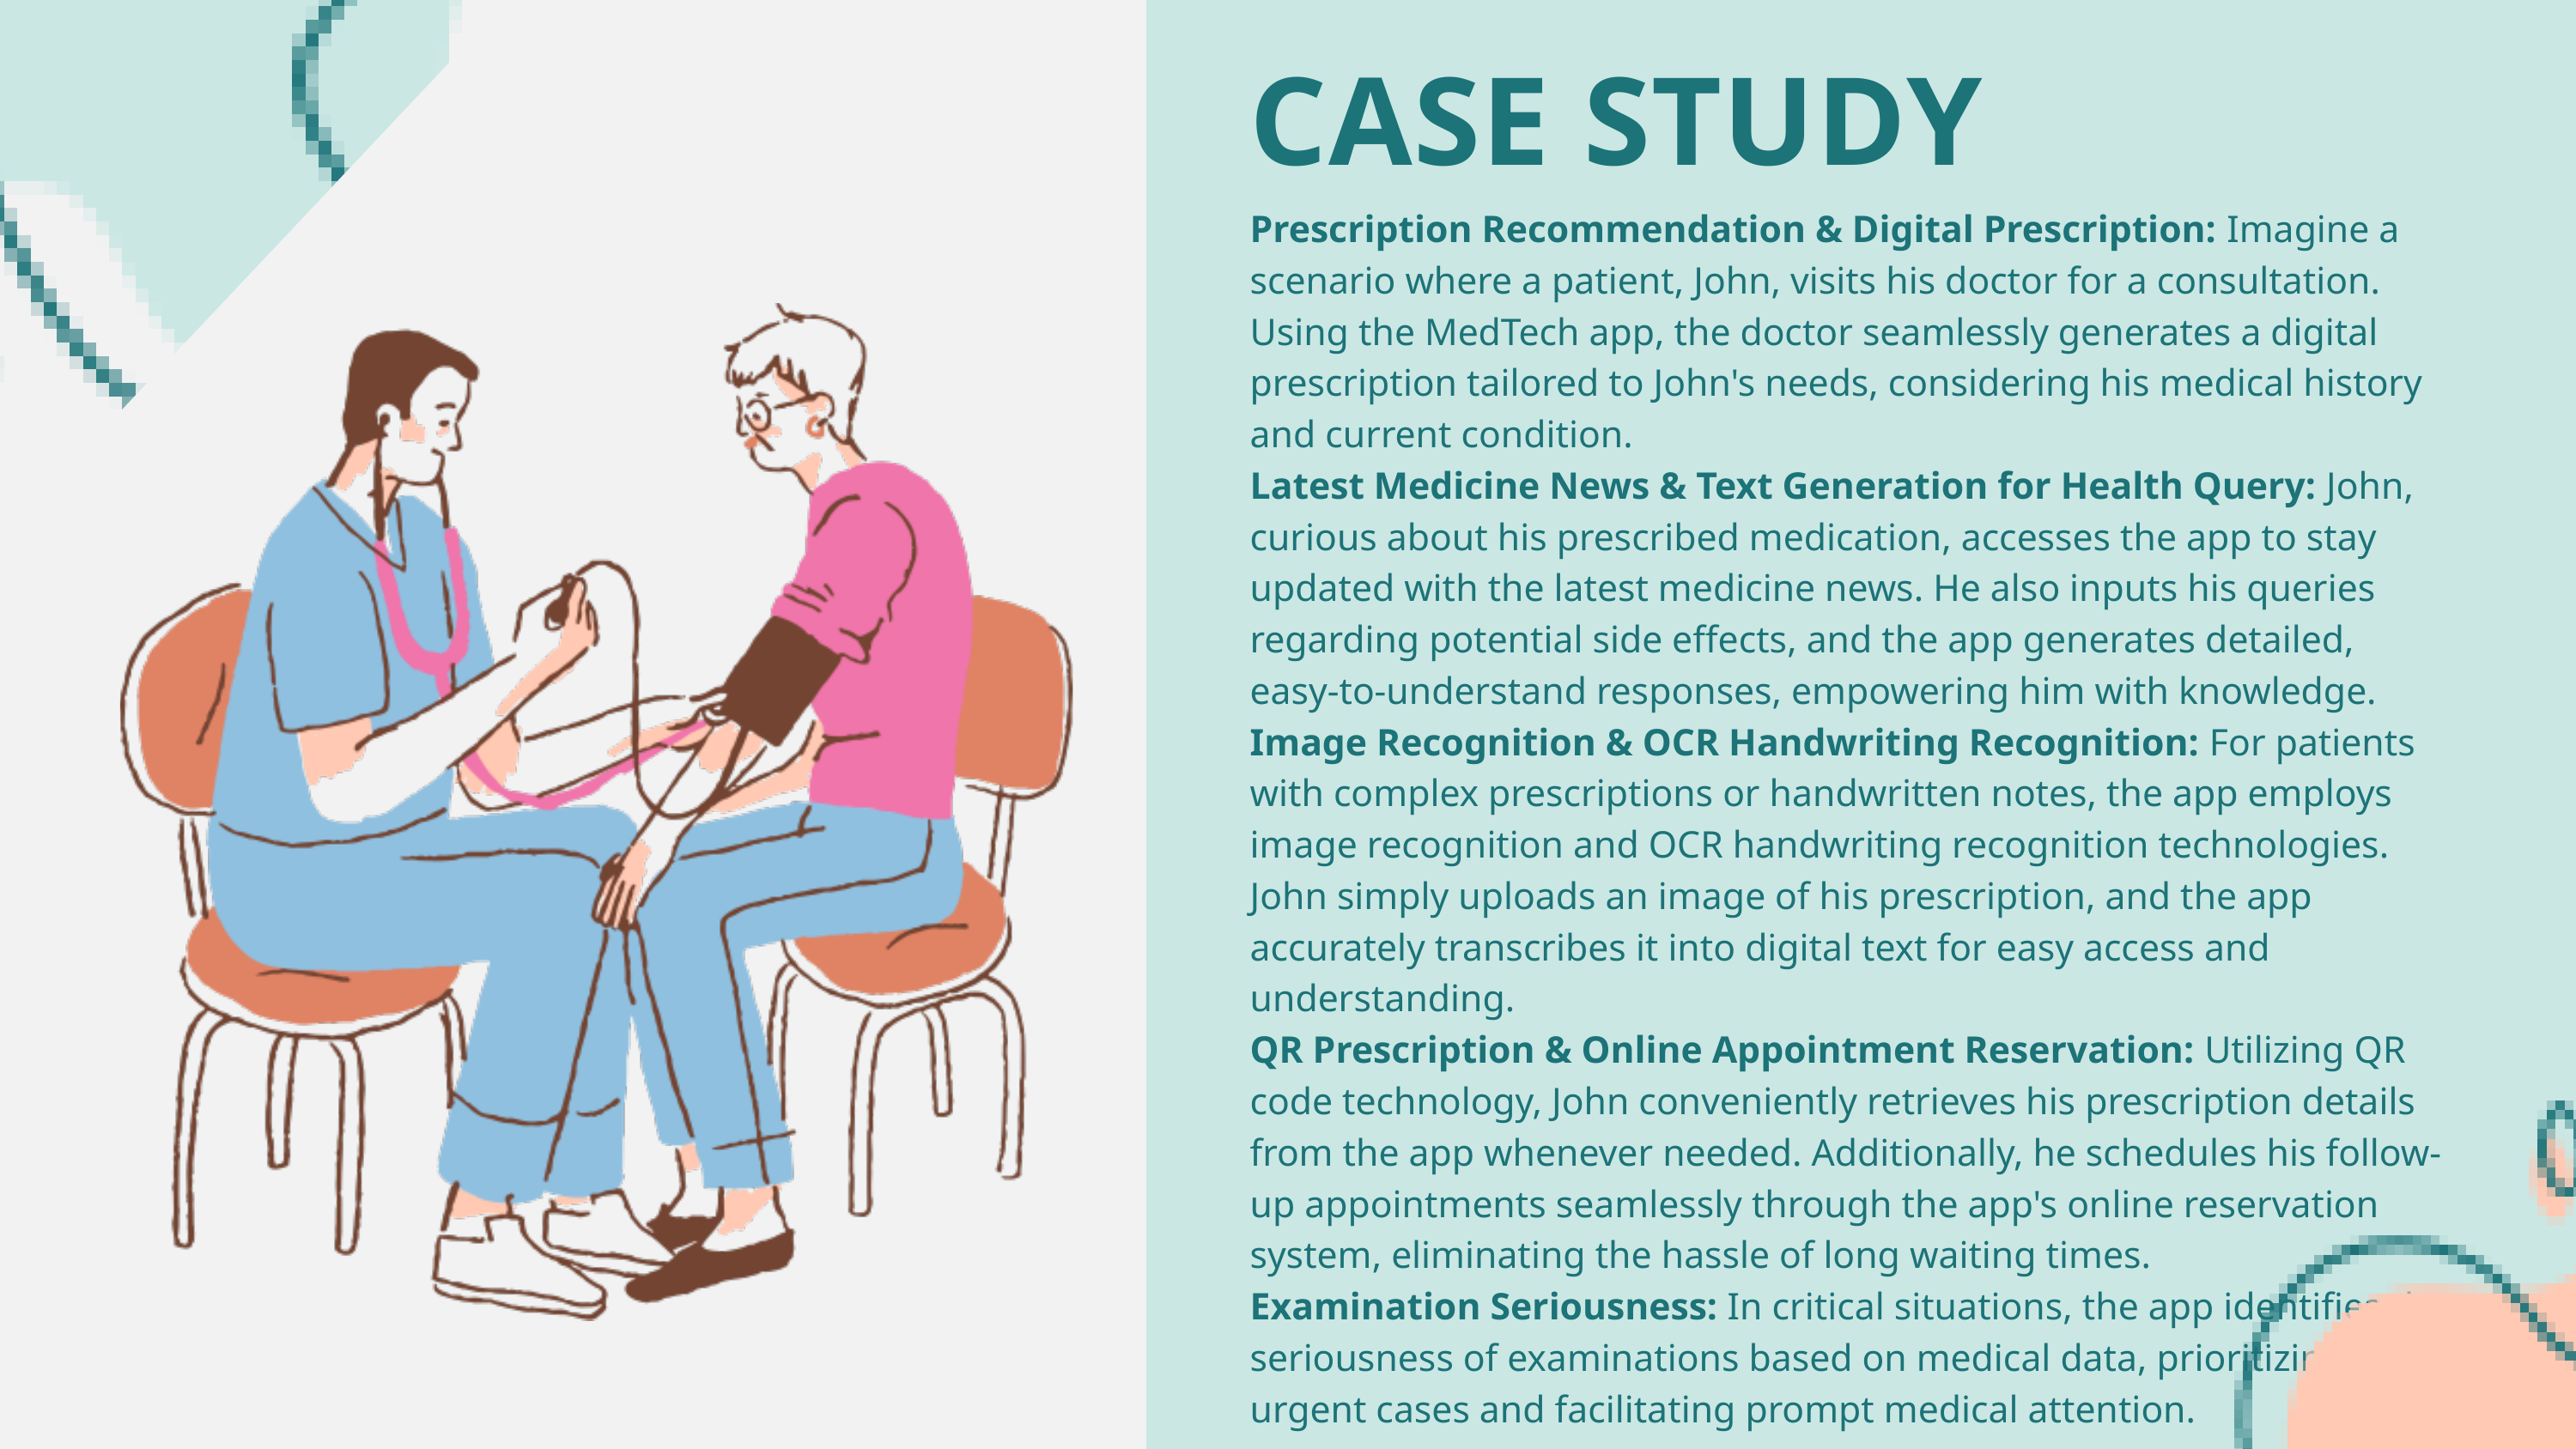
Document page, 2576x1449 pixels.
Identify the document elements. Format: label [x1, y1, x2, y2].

text_box [0, 0, 508, 477]
text_box [119, 303, 1073, 1321]
text_box [1145, 0, 2576, 1449]
